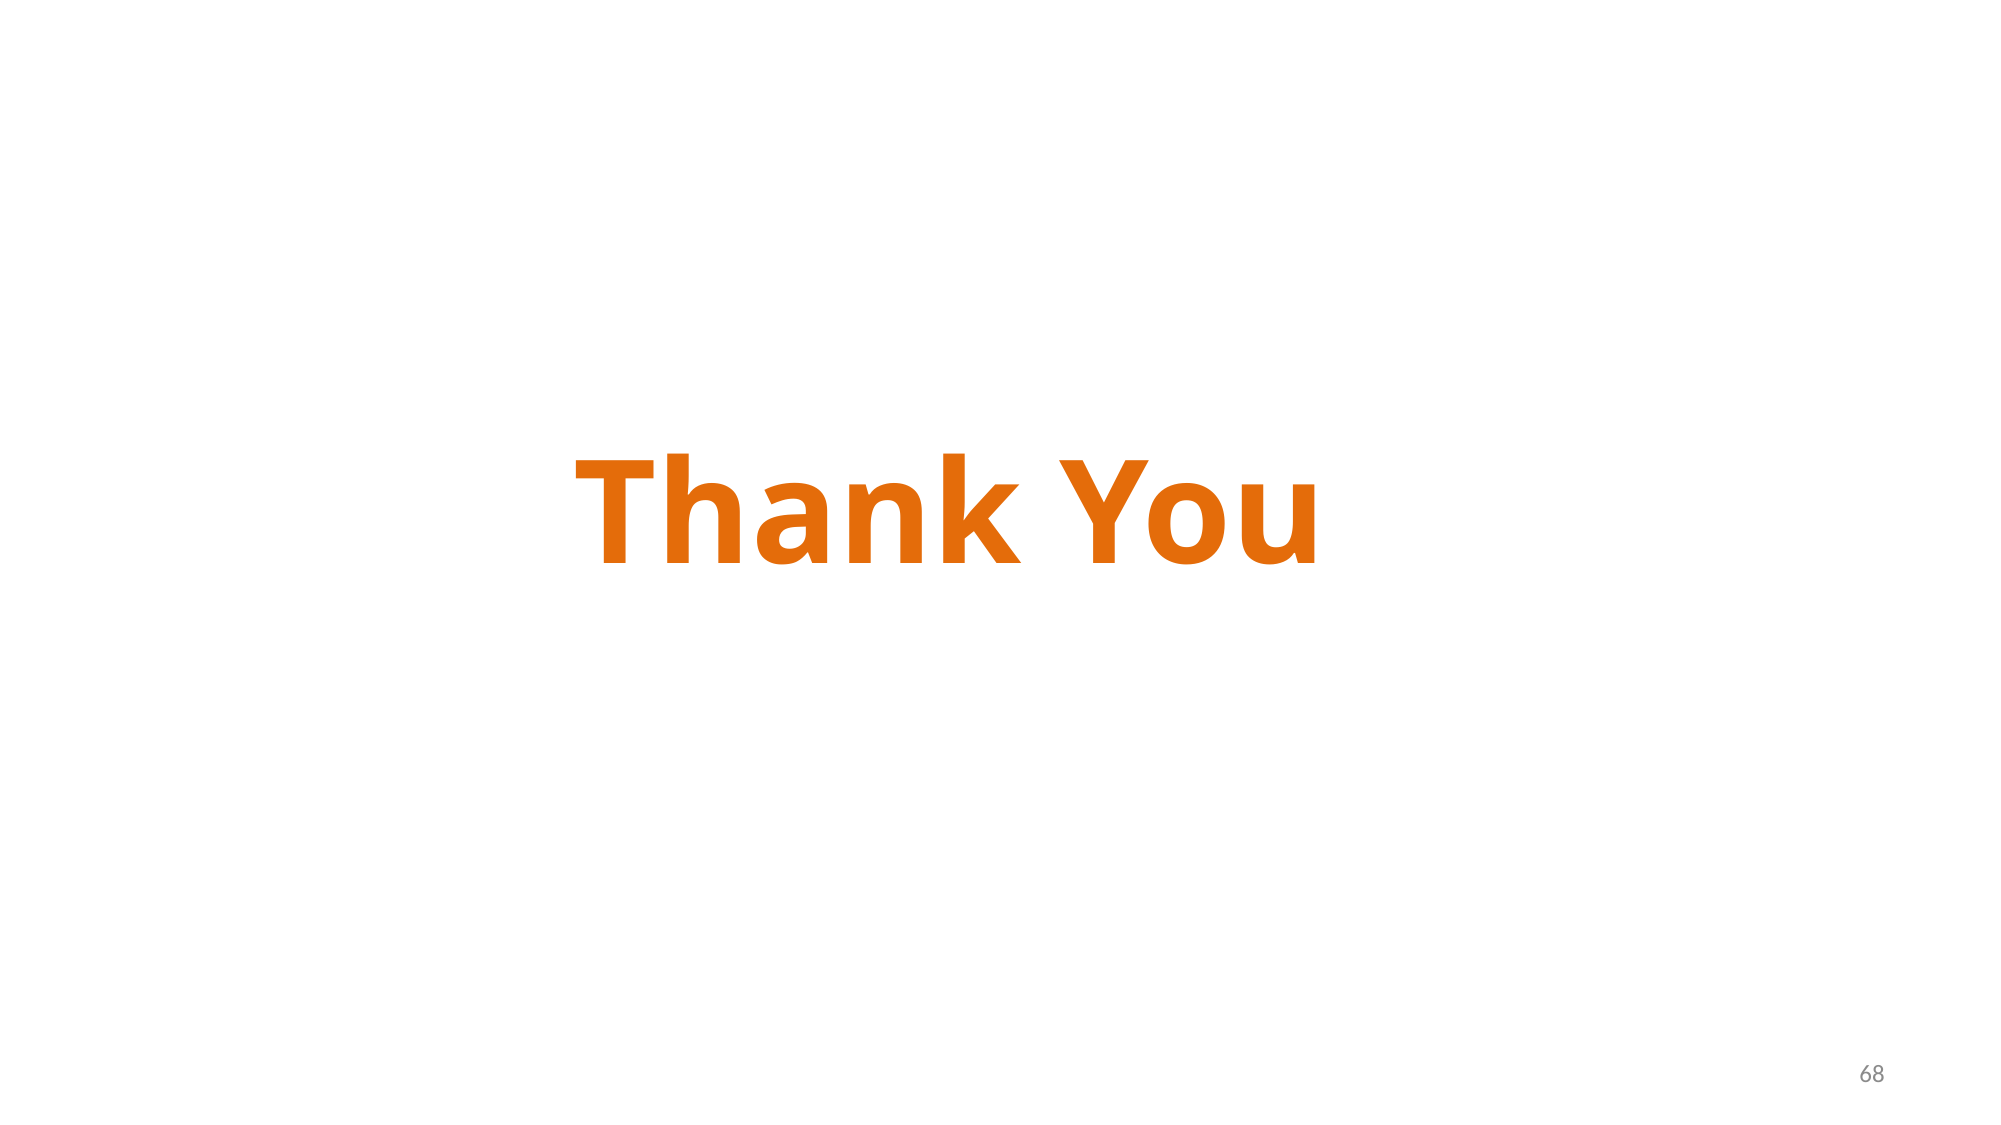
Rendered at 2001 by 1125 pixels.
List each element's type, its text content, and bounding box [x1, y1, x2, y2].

slide_number 68 [1433, 1042, 1900, 1103]
title Thank You [312, 412, 1588, 600]
